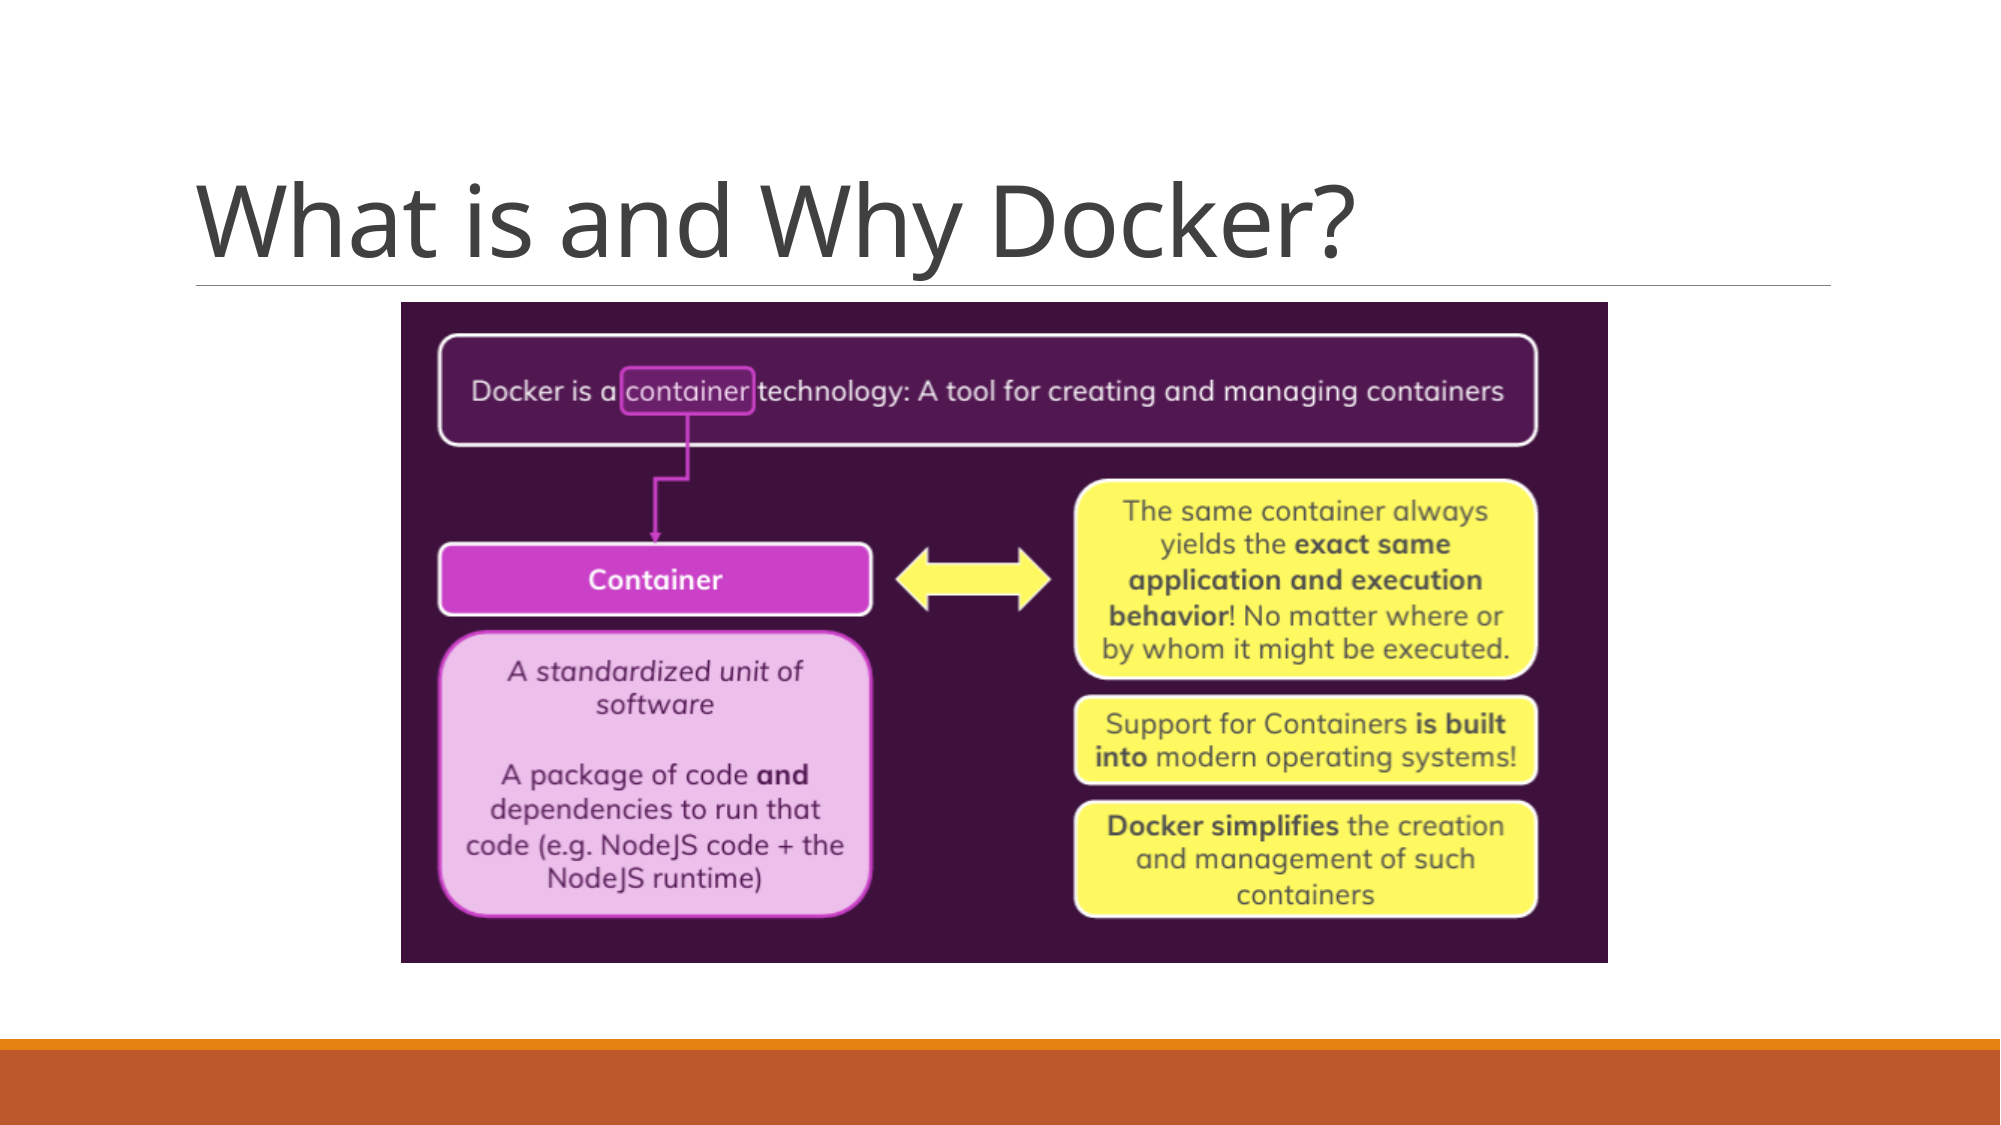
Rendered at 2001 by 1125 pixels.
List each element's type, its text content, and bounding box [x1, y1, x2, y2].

title What is and Why Docker? [180, 47, 1830, 285]
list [401, 302, 1609, 964]
